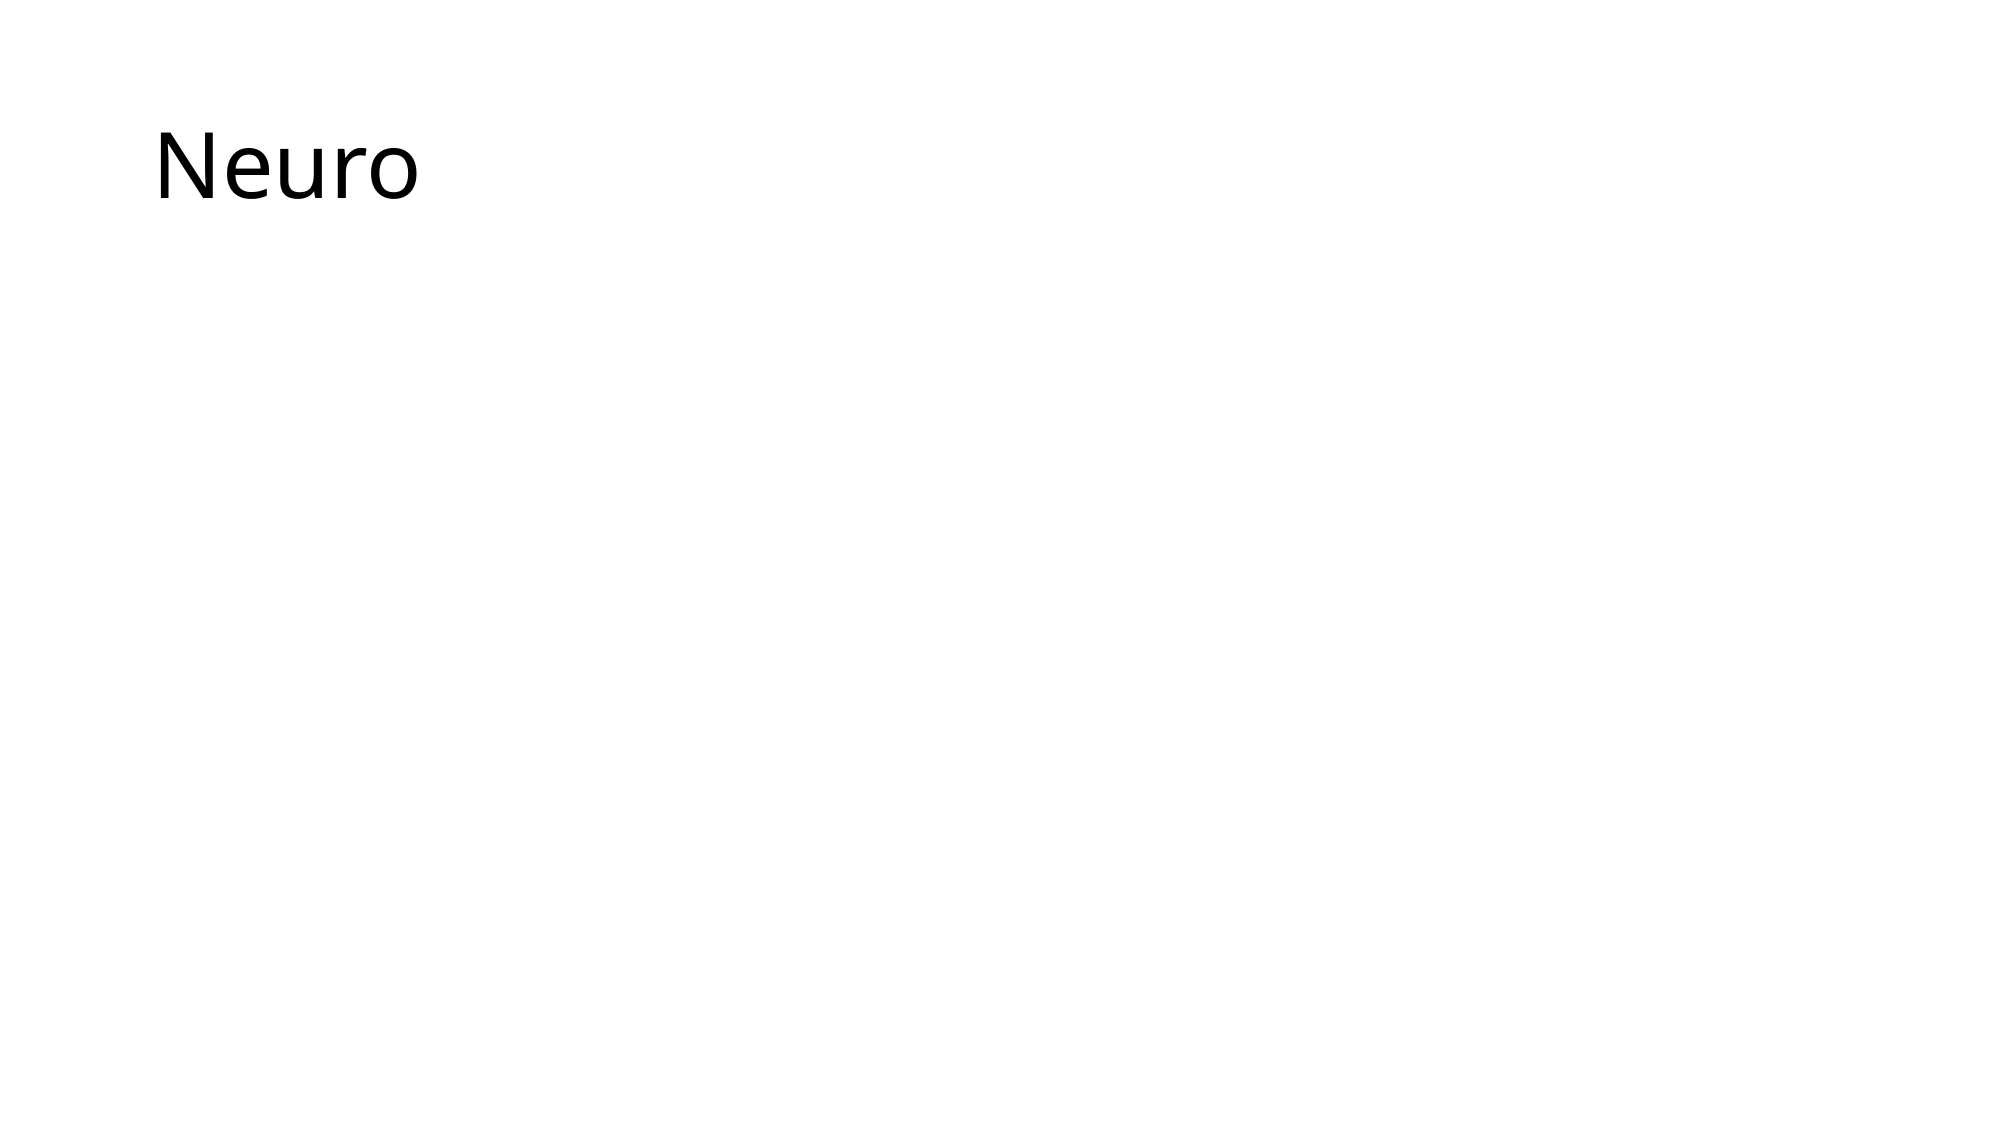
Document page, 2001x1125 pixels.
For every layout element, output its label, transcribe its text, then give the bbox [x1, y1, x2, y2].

title Neuro [137, 59, 1863, 278]
